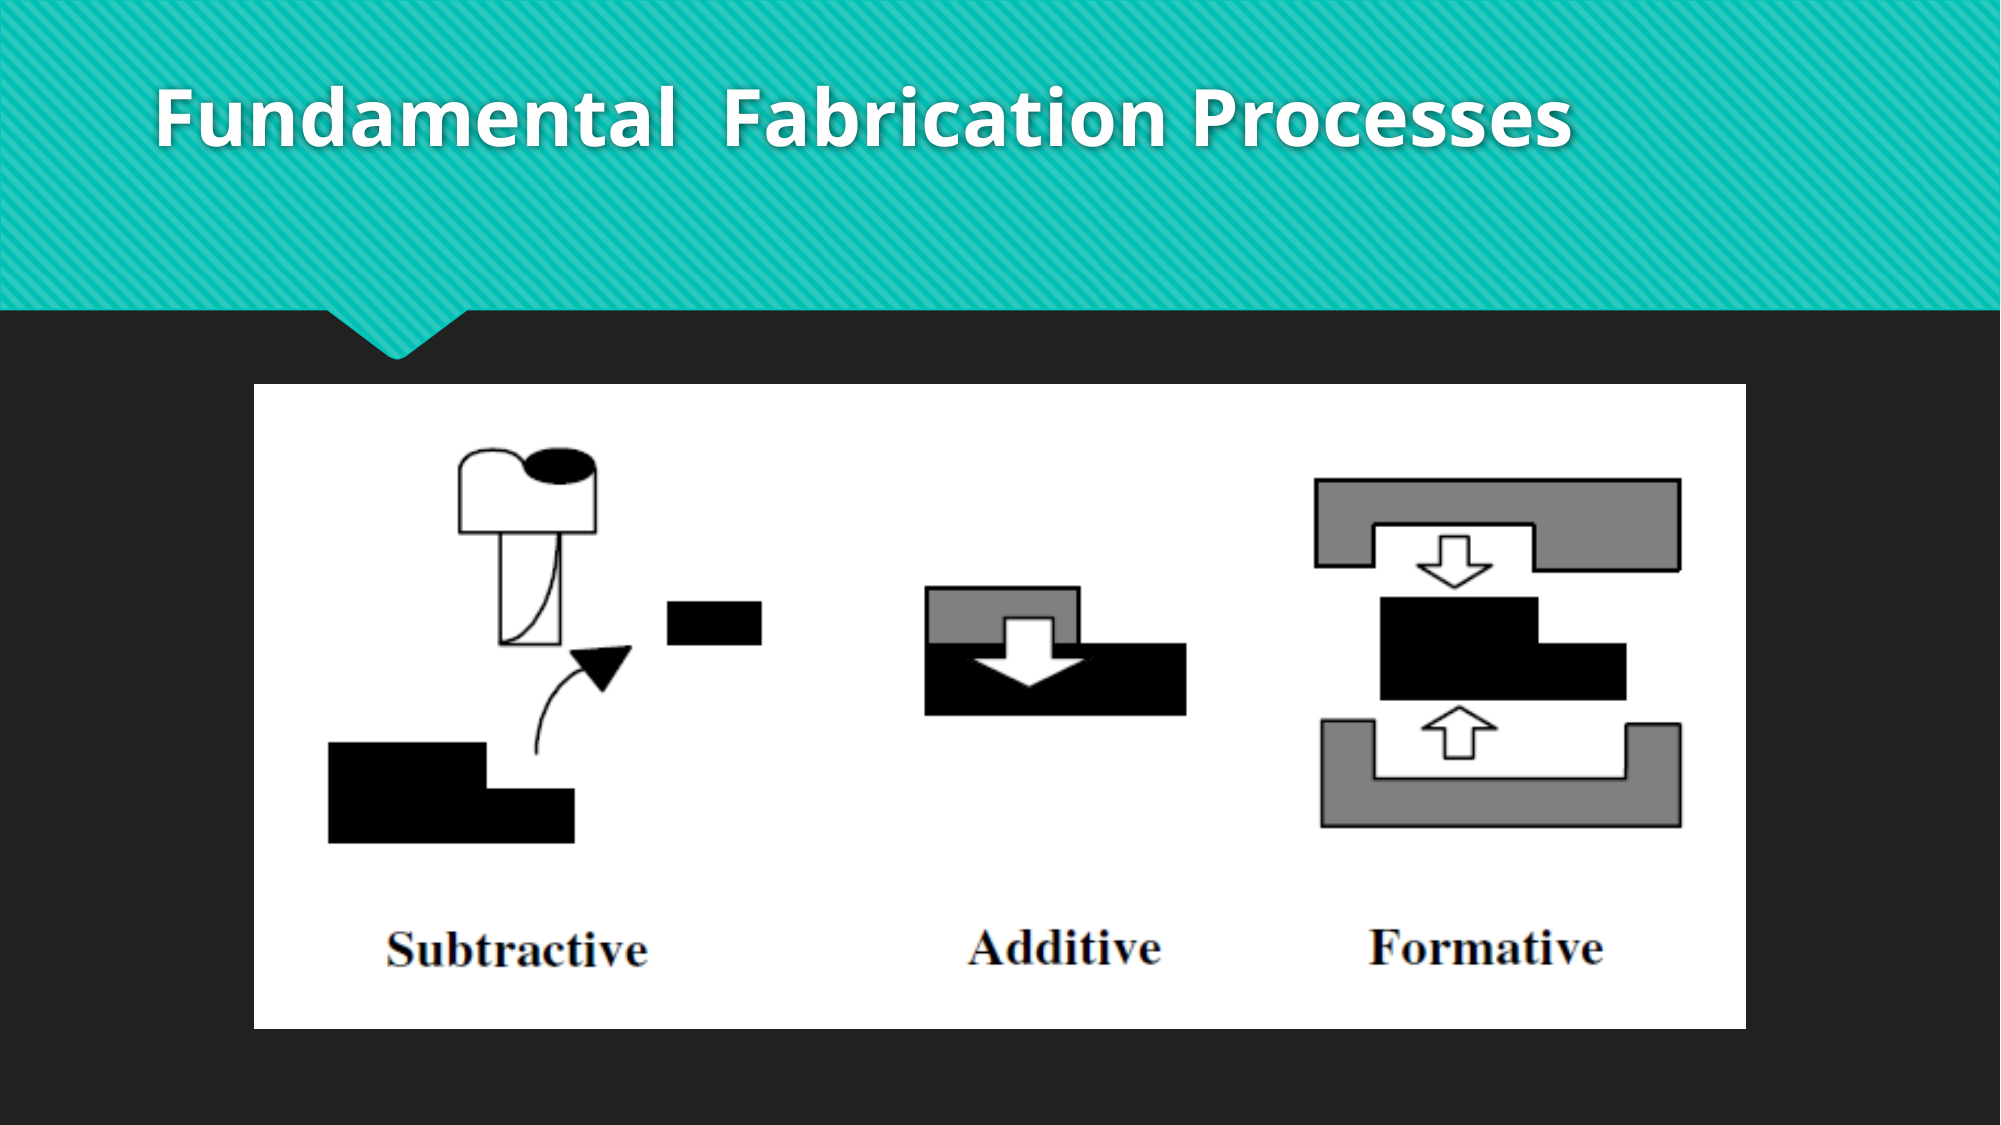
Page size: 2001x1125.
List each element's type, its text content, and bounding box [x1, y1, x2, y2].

title Fundamental Fabrication Processes [137, 59, 1863, 171]
picture [254, 383, 1746, 1029]
